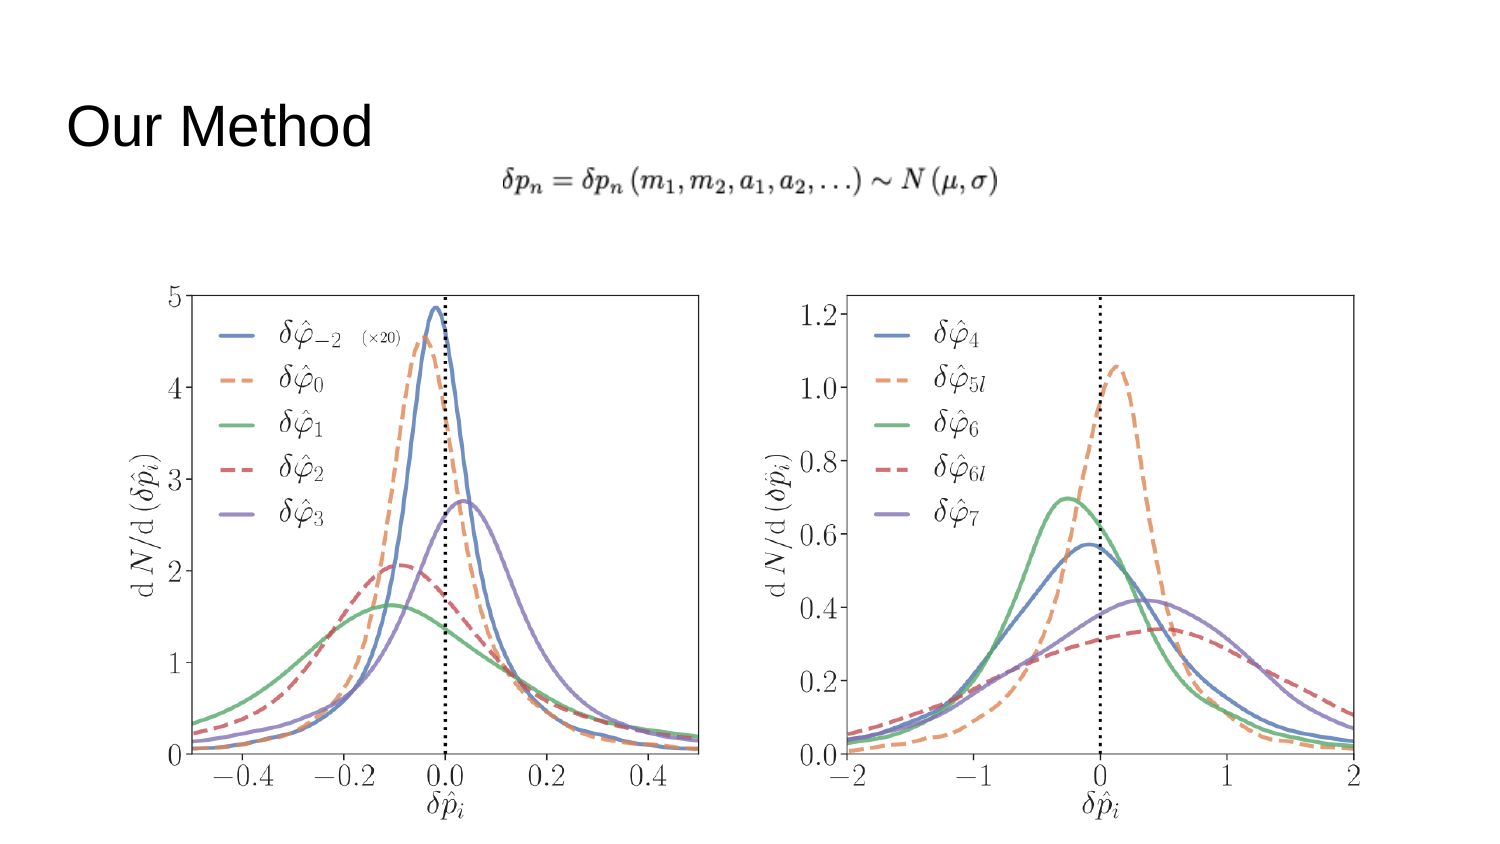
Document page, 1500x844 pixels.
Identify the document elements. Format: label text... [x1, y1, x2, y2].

title Our Method [51, 72, 1449, 167]
picture [106, 267, 1394, 844]
picture [502, 166, 998, 197]
